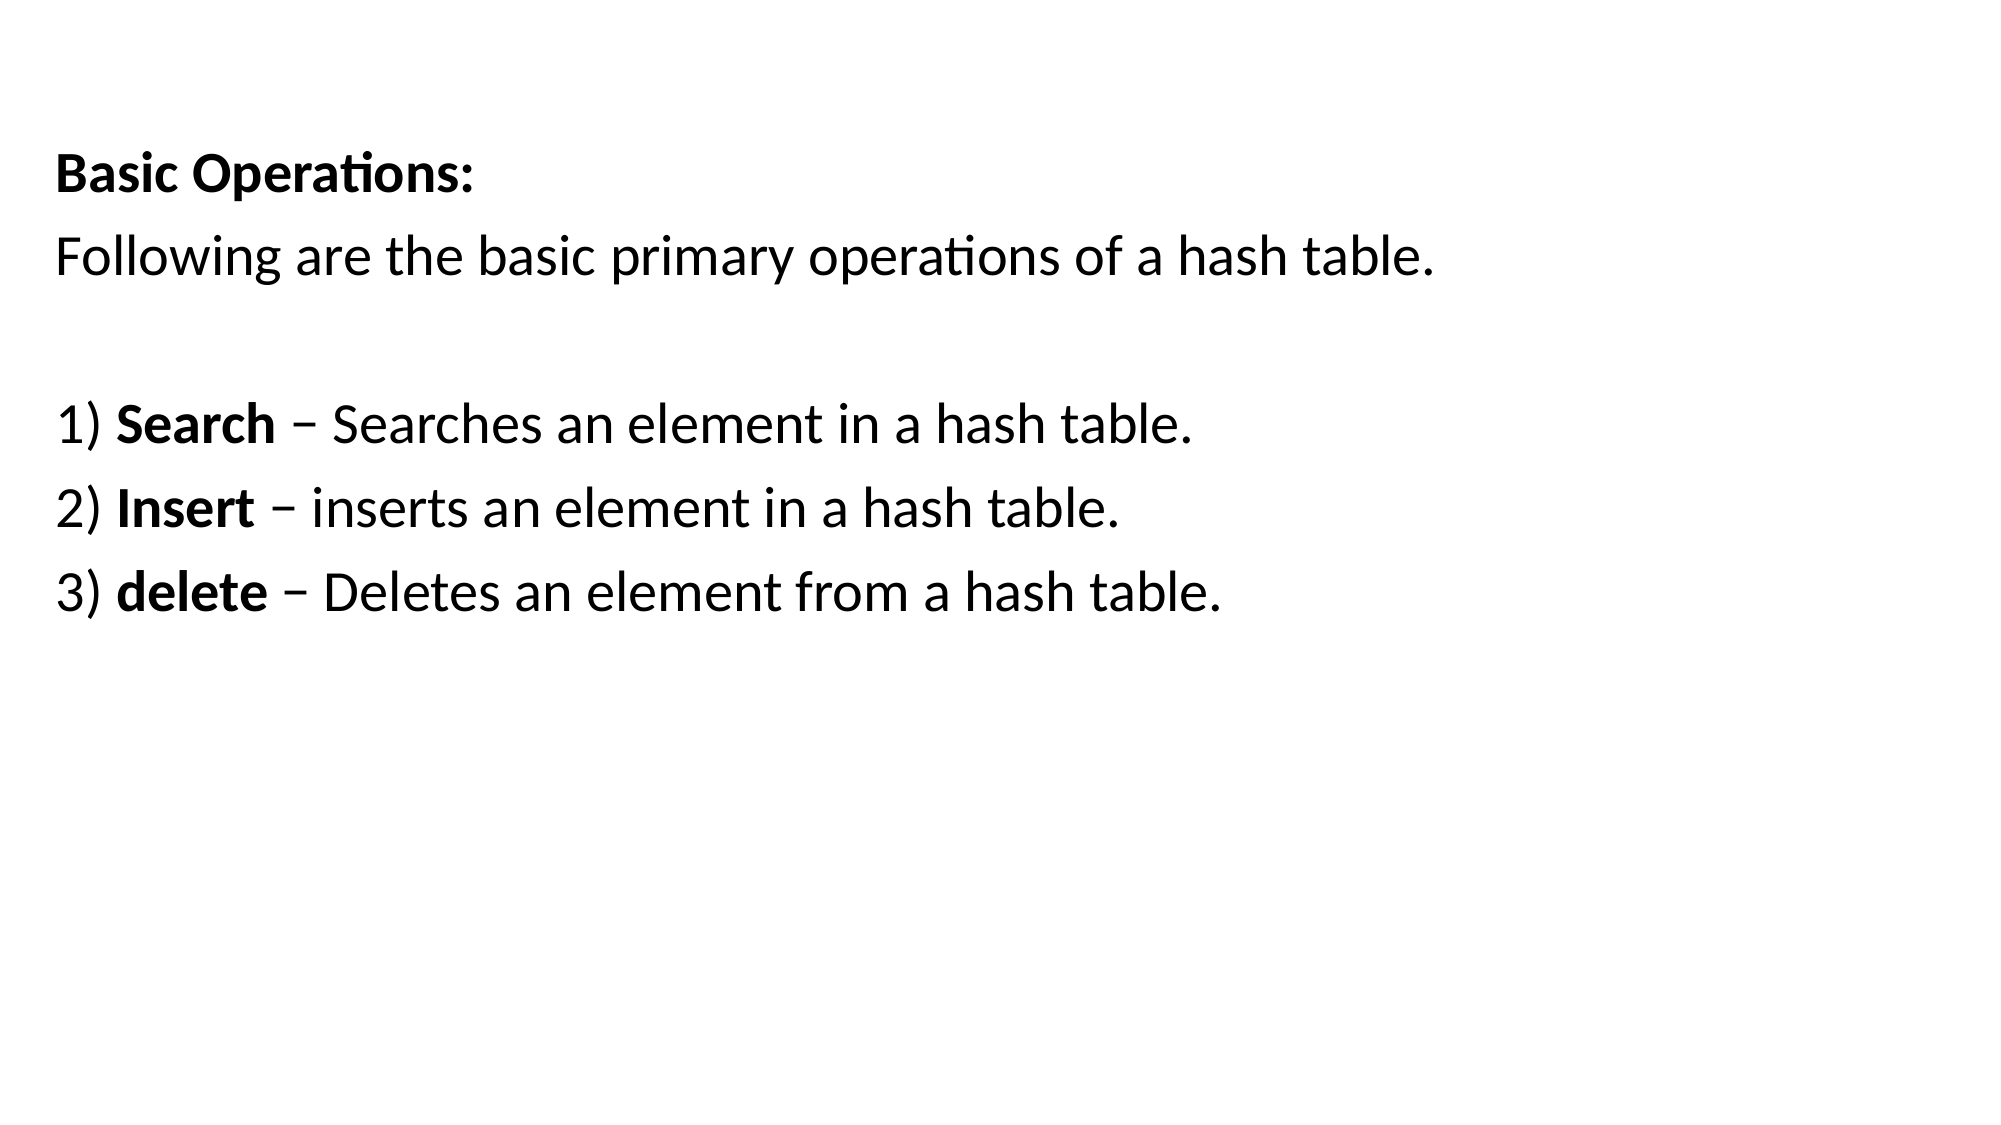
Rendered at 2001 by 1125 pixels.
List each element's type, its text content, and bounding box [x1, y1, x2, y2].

list Basic Operations: Following are the basic primary operations of a hash table. 1) Search − Searches an element in a hash table. 2) Insert − inserts an element in a hash table. 3) delete − Deletes an element from a hash table. [40, 43, 1863, 1014]
